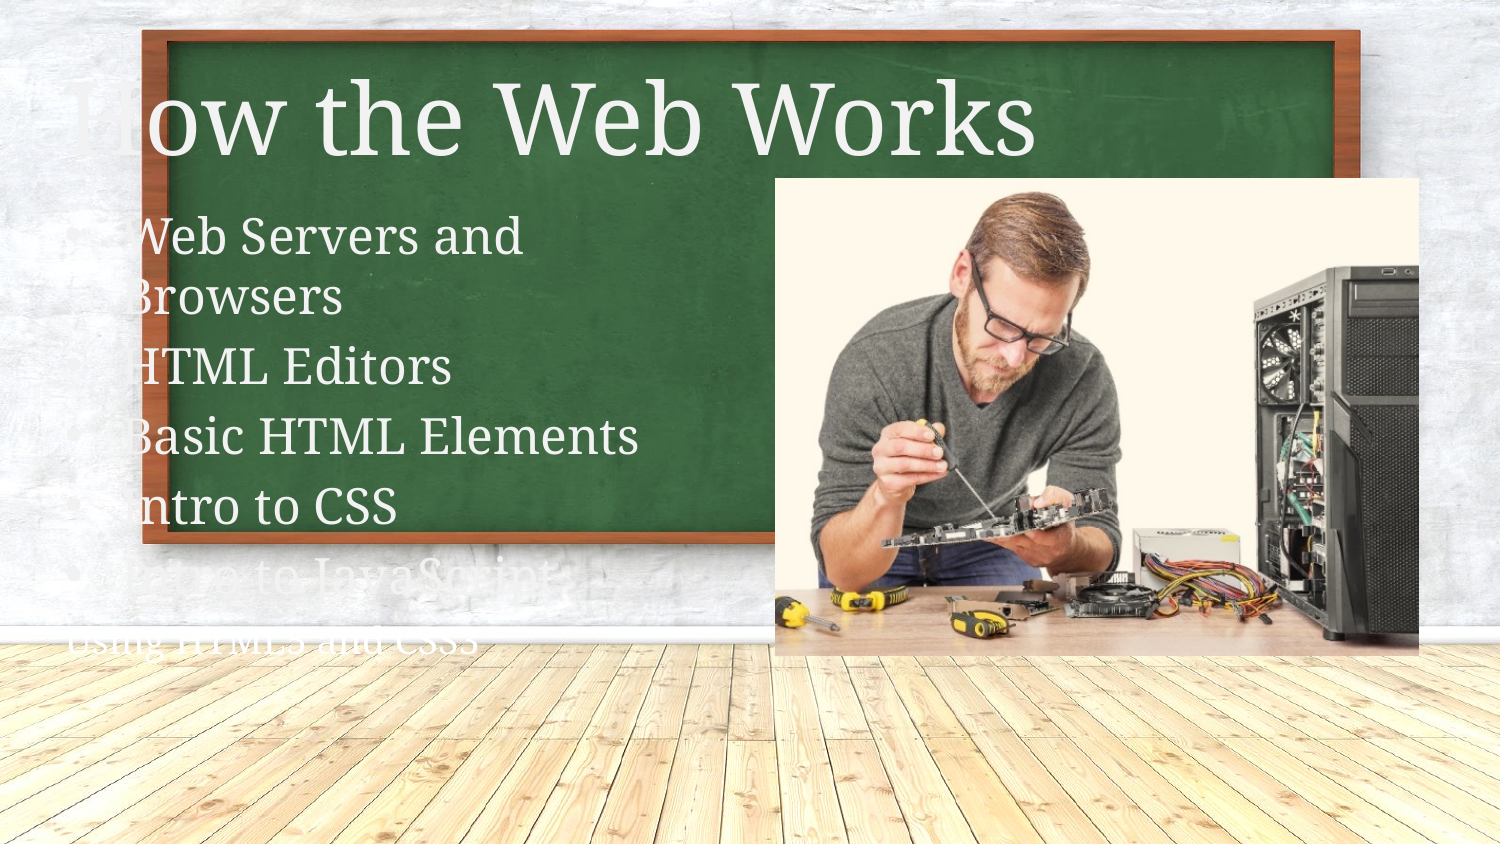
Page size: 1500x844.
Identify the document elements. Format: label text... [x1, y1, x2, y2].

title How the Web Works [50, 33, 1450, 197]
picture [0, 0, 1500, 844]
list Web Servers and Browsers HTML Editors Basic HTML Elements Intro to CSS Intro to JavaScript [50, 196, 769, 622]
